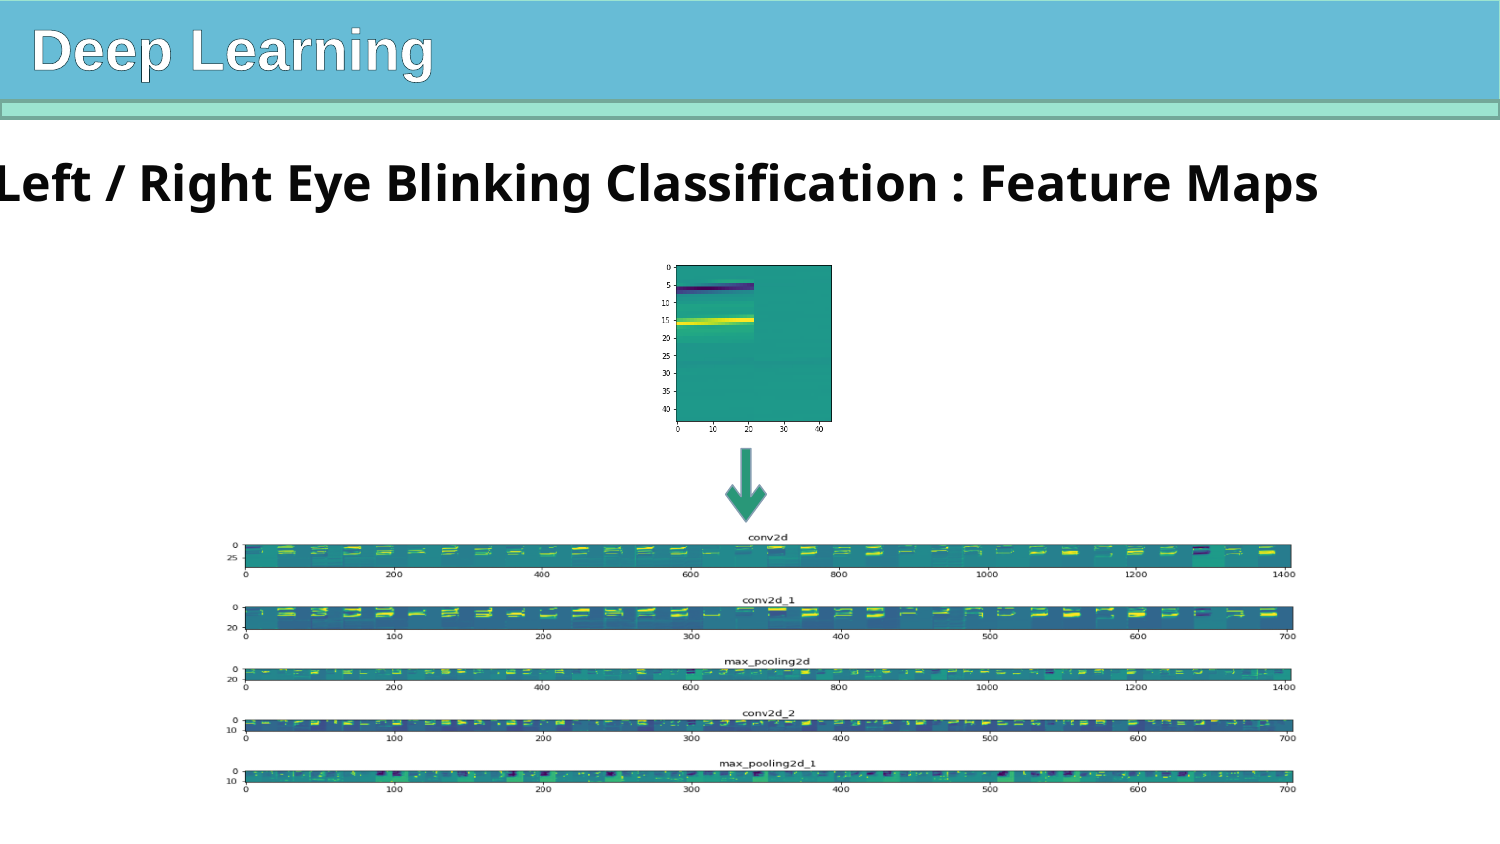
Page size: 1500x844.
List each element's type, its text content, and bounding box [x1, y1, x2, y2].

text_box Deep Learning [15, 4, 451, 90]
title Left / Right Eye Blinking Classification : Feature Maps [0, 136, 1377, 231]
text_box 0 [0, 0, 1500, 99]
text_box [0, 99, 1500, 120]
picture [226, 531, 1307, 801]
picture [656, 259, 836, 438]
text_box [725, 448, 767, 522]
